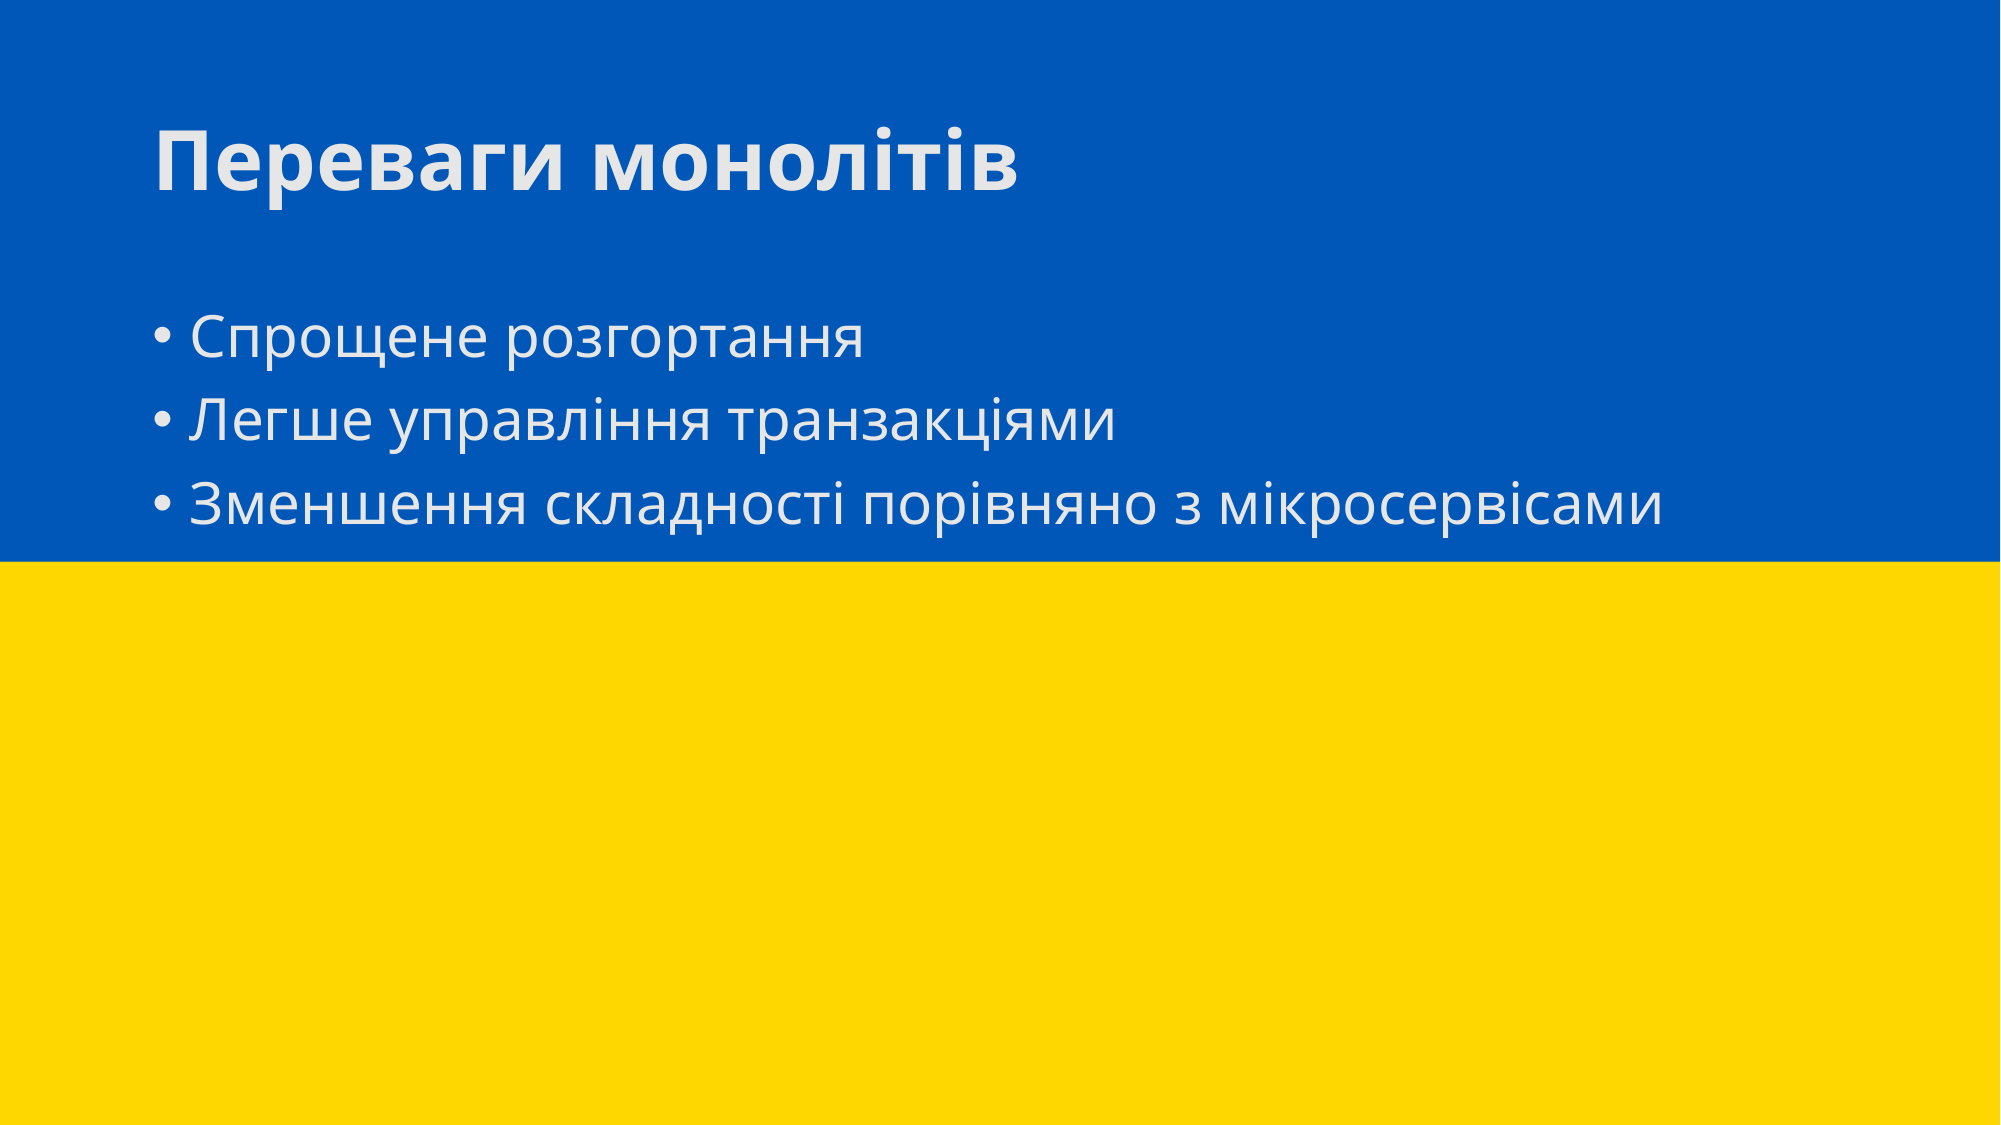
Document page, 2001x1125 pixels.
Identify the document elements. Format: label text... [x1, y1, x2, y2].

picture [0, 0, 2001, 1125]
title Переваги монолітів [137, 55, 1863, 273]
list Спрощене розгортання Легше управління транзакціями Зменшення складності порівняно з мікросервісами [137, 299, 1863, 1014]
